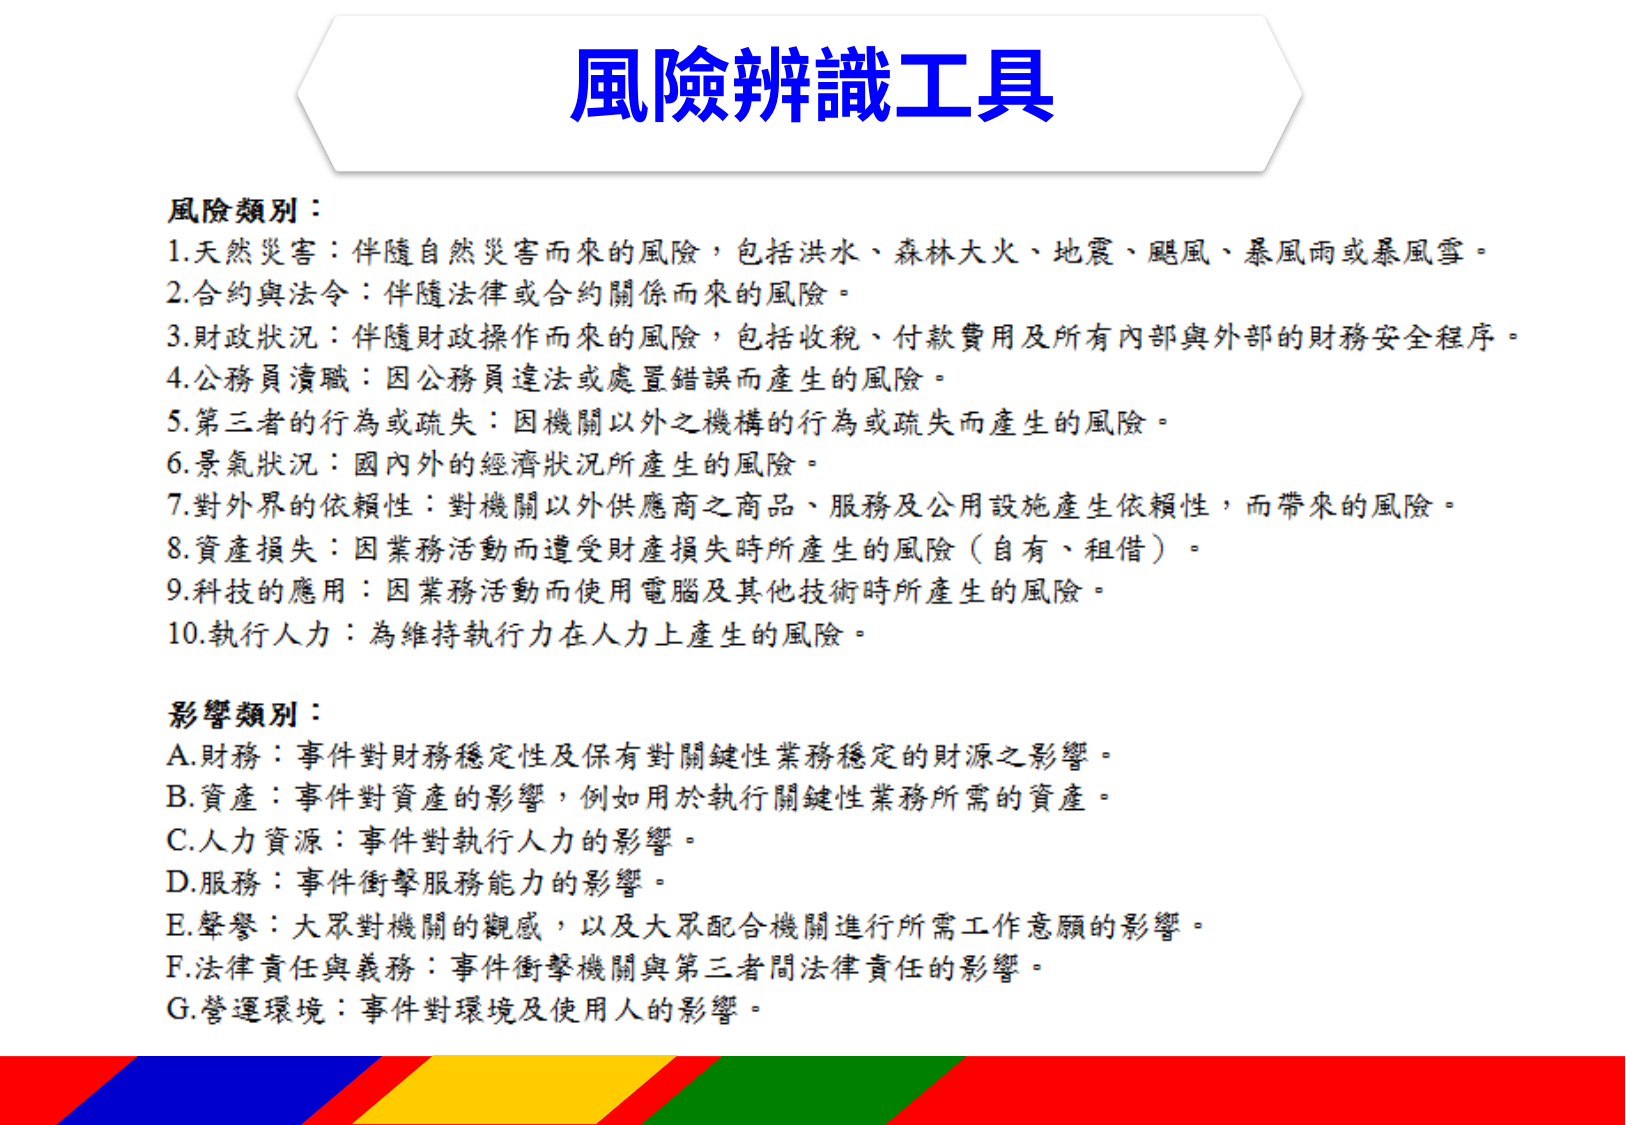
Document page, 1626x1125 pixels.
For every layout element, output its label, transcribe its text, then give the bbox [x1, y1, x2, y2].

slide_number 29 [1245, 1023, 1625, 1099]
text_box [543, 0, 1549, 182]
picture [164, 184, 1522, 1032]
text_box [300, 18, 1300, 169]
